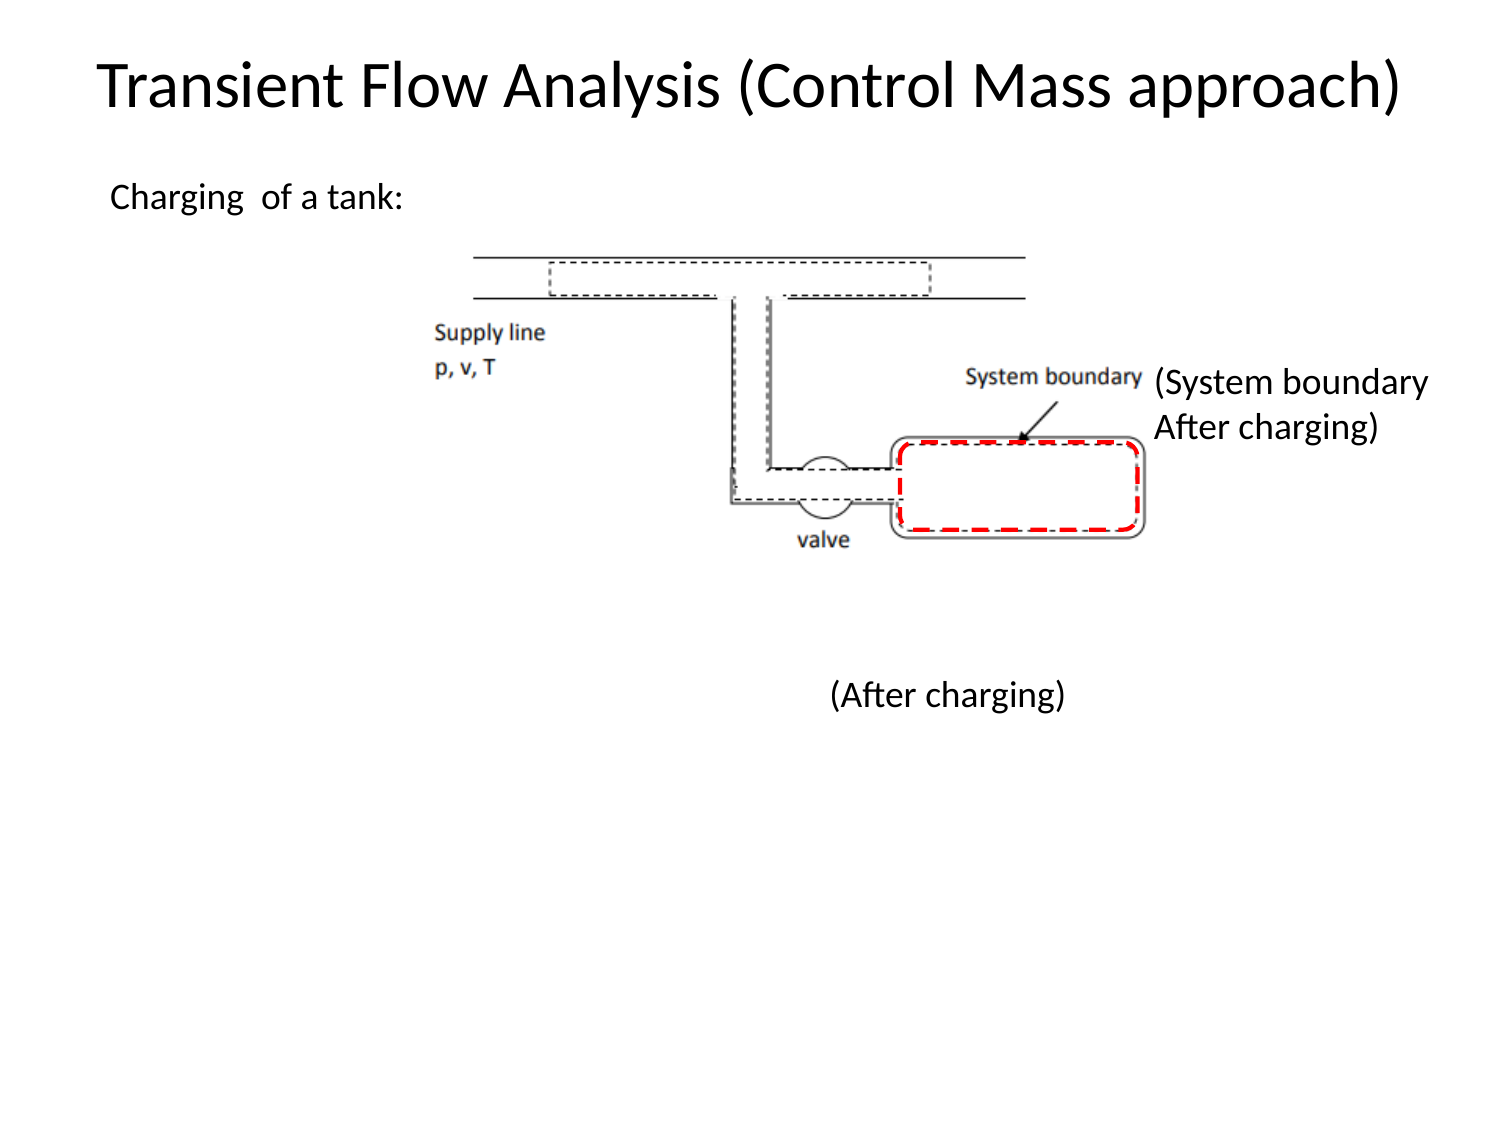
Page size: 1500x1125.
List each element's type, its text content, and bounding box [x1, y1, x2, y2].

title Transient Flow Analysis (Control Mass approach) [75, 0, 1425, 175]
text_box Charging of a tank: [95, 164, 420, 225]
picture [424, 229, 1162, 557]
text_box (After charging) [814, 662, 1082, 768]
text_box (System boundary After charging) [1165, 349, 1453, 500]
